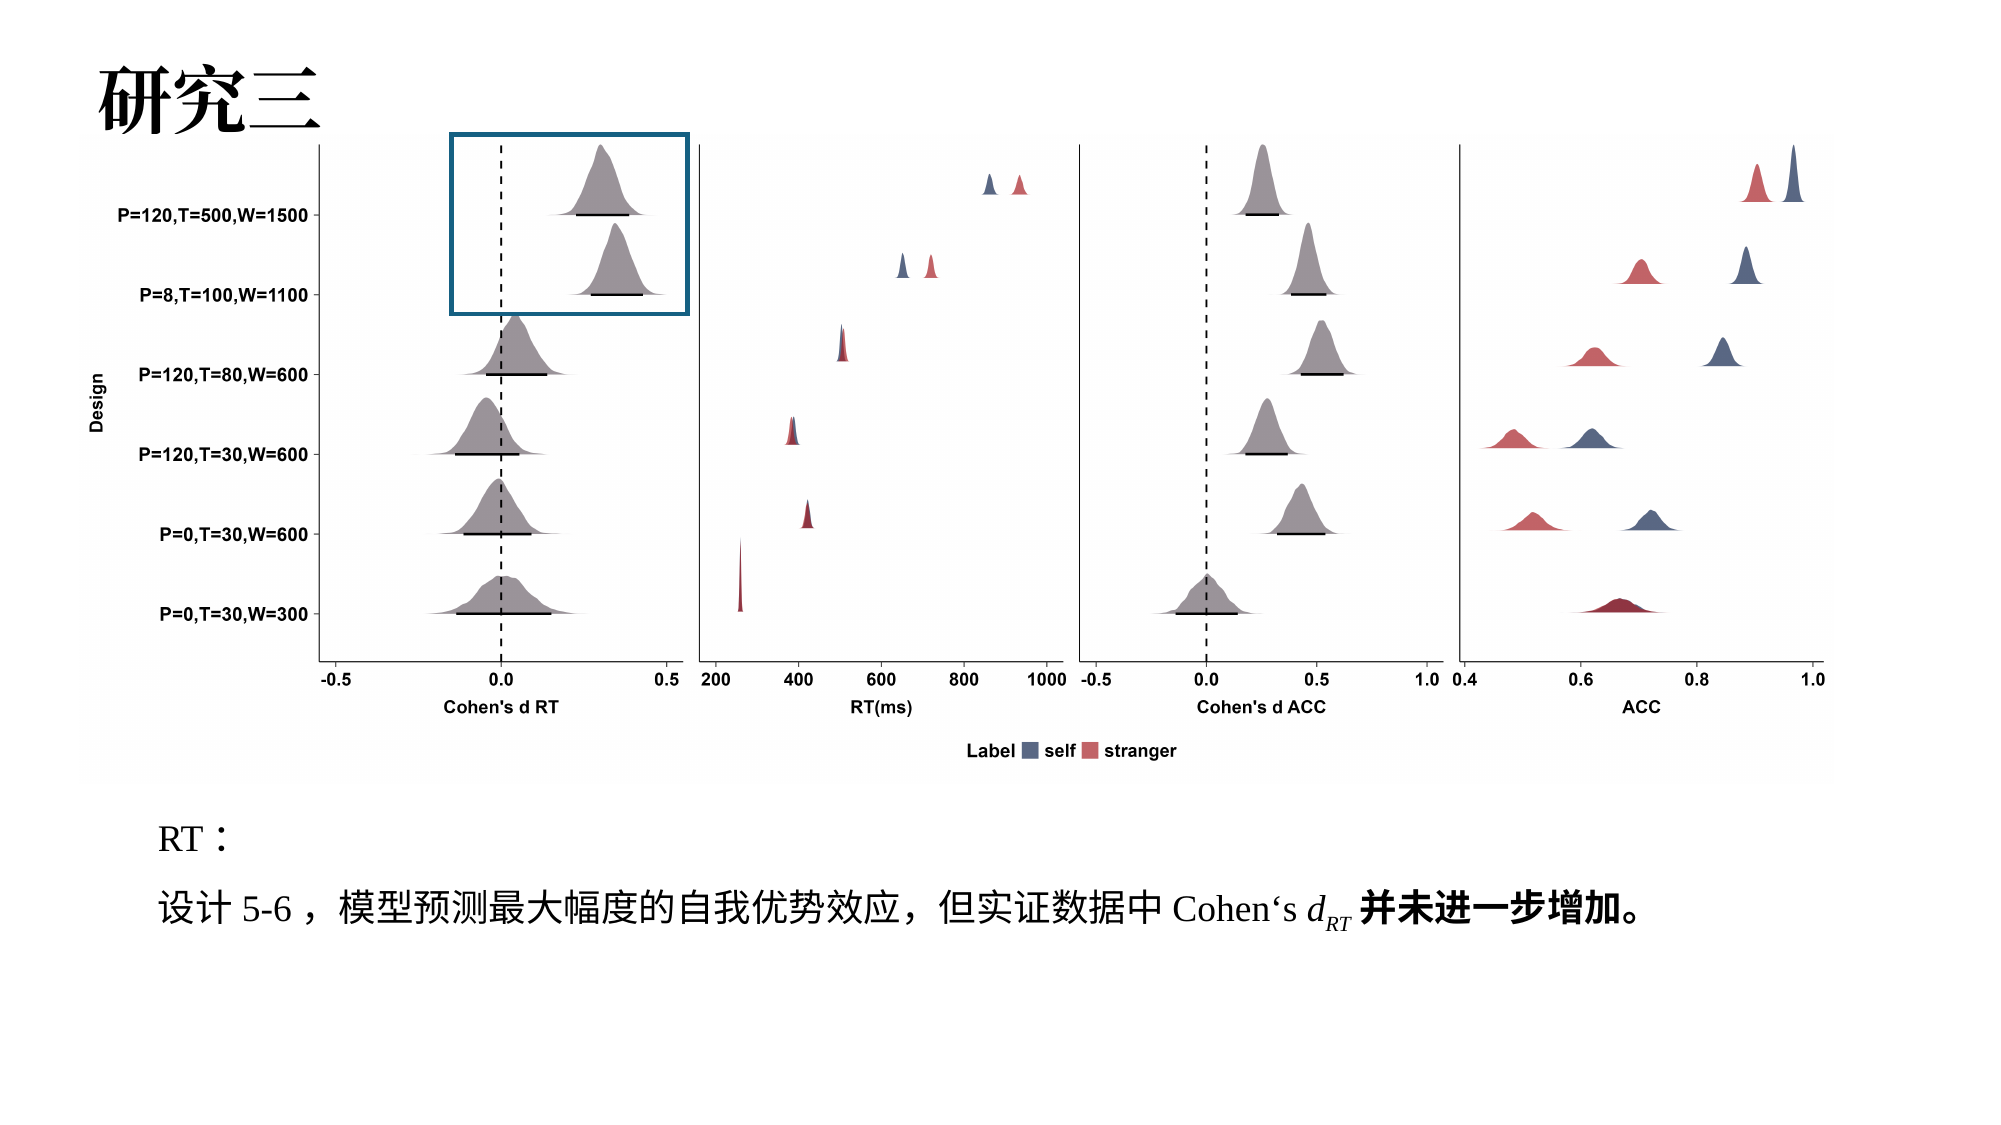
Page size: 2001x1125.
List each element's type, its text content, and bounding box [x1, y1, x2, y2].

picture [78, 133, 1834, 785]
text_box RT： 设计5-6，模型预测最大幅度的自我优势效应，但实证数据中Cohen‘s dRT并未进一步增加。 [143, 785, 1814, 943]
text_box 研究三 [82, 46, 338, 133]
